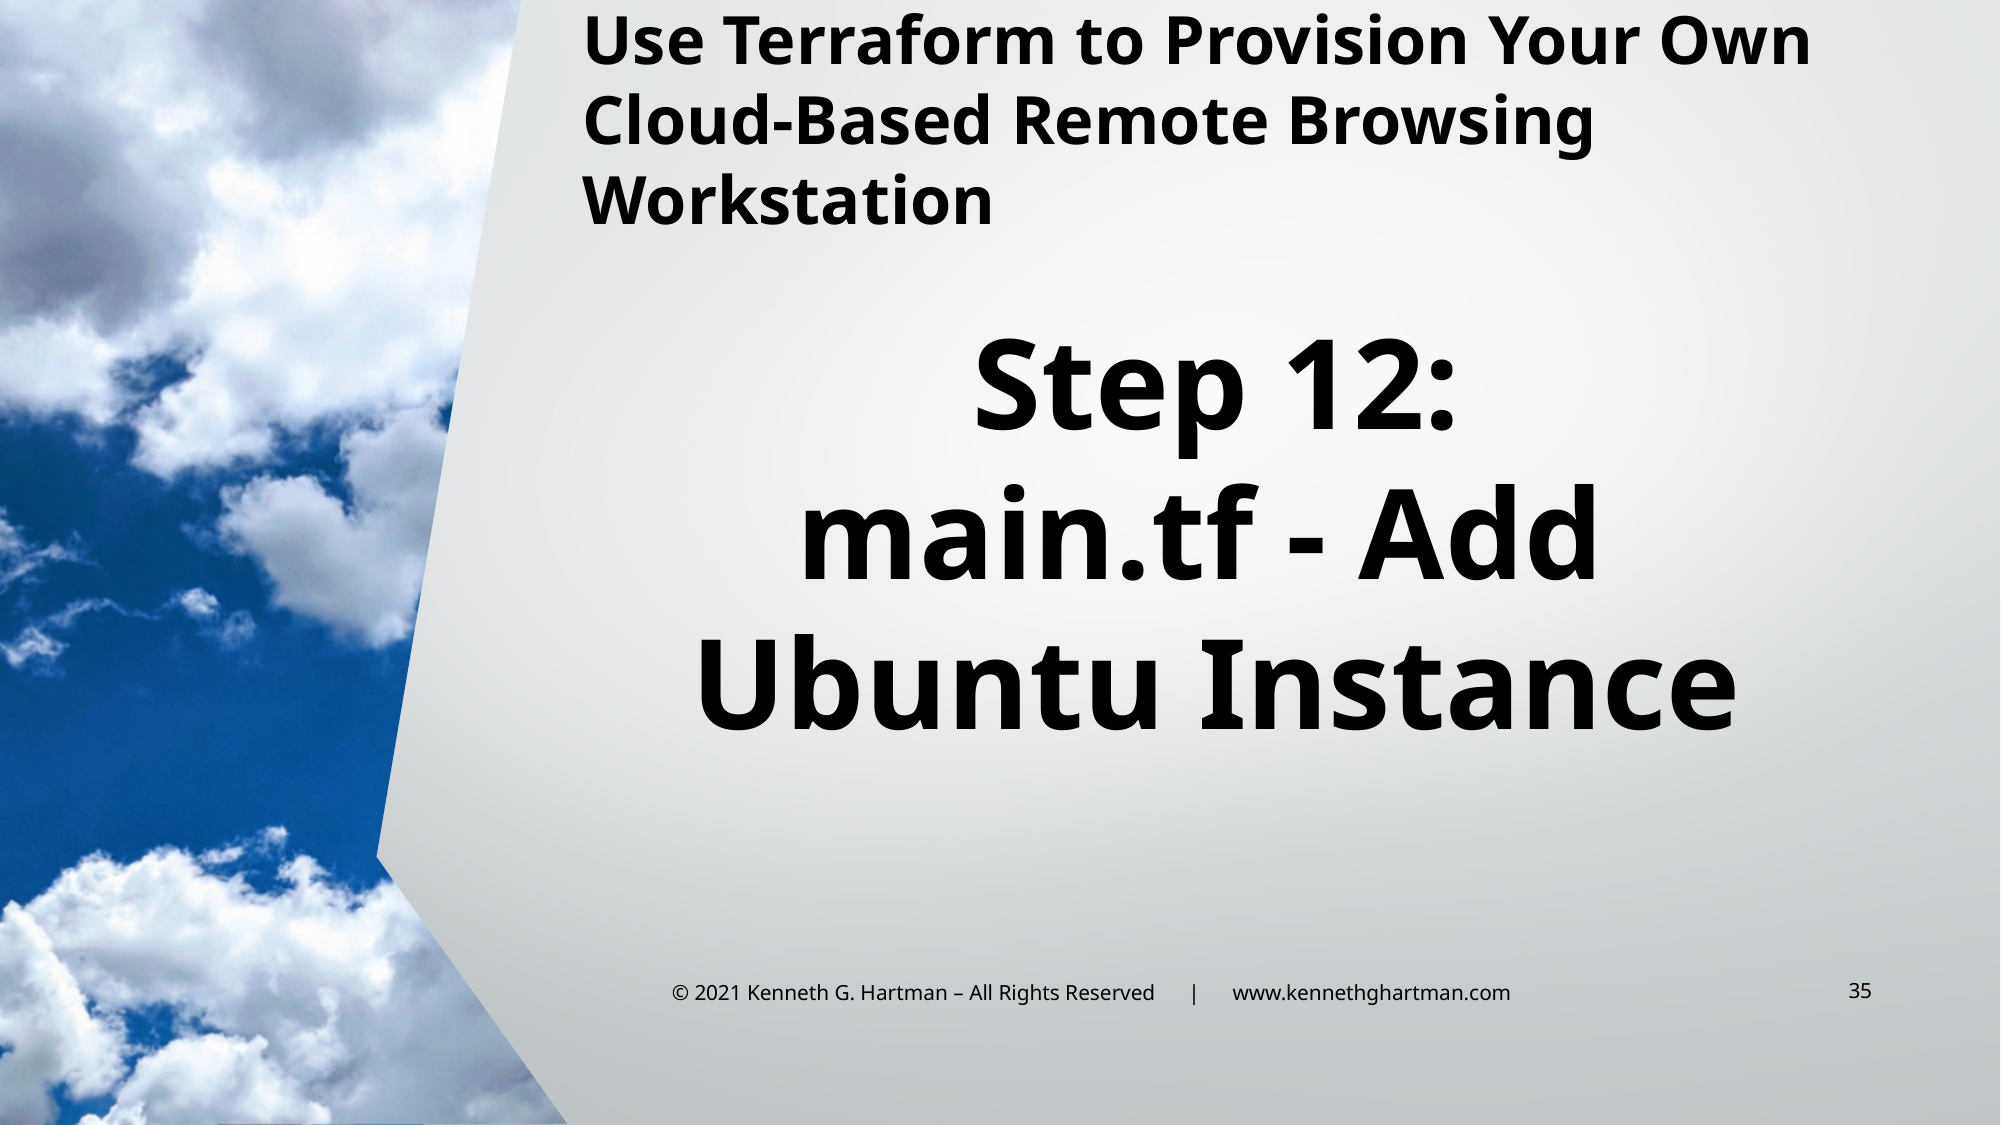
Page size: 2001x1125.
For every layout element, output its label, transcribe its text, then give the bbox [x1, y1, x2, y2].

slide_number 35 [1819, 962, 1887, 1023]
text_box Use Terraform to Provision Your Own Cloud-Based Remote Browsing Workstation [568, 27, 1909, 210]
footer © 2021 Kenneth G. Hartman – All Rights Reserved | www.kennethghartman.com [656, 962, 1819, 1023]
picture [0, 0, 568, 1125]
text_box Step 12: main.tf - Add Ubuntu Instance [568, 297, 1909, 763]
